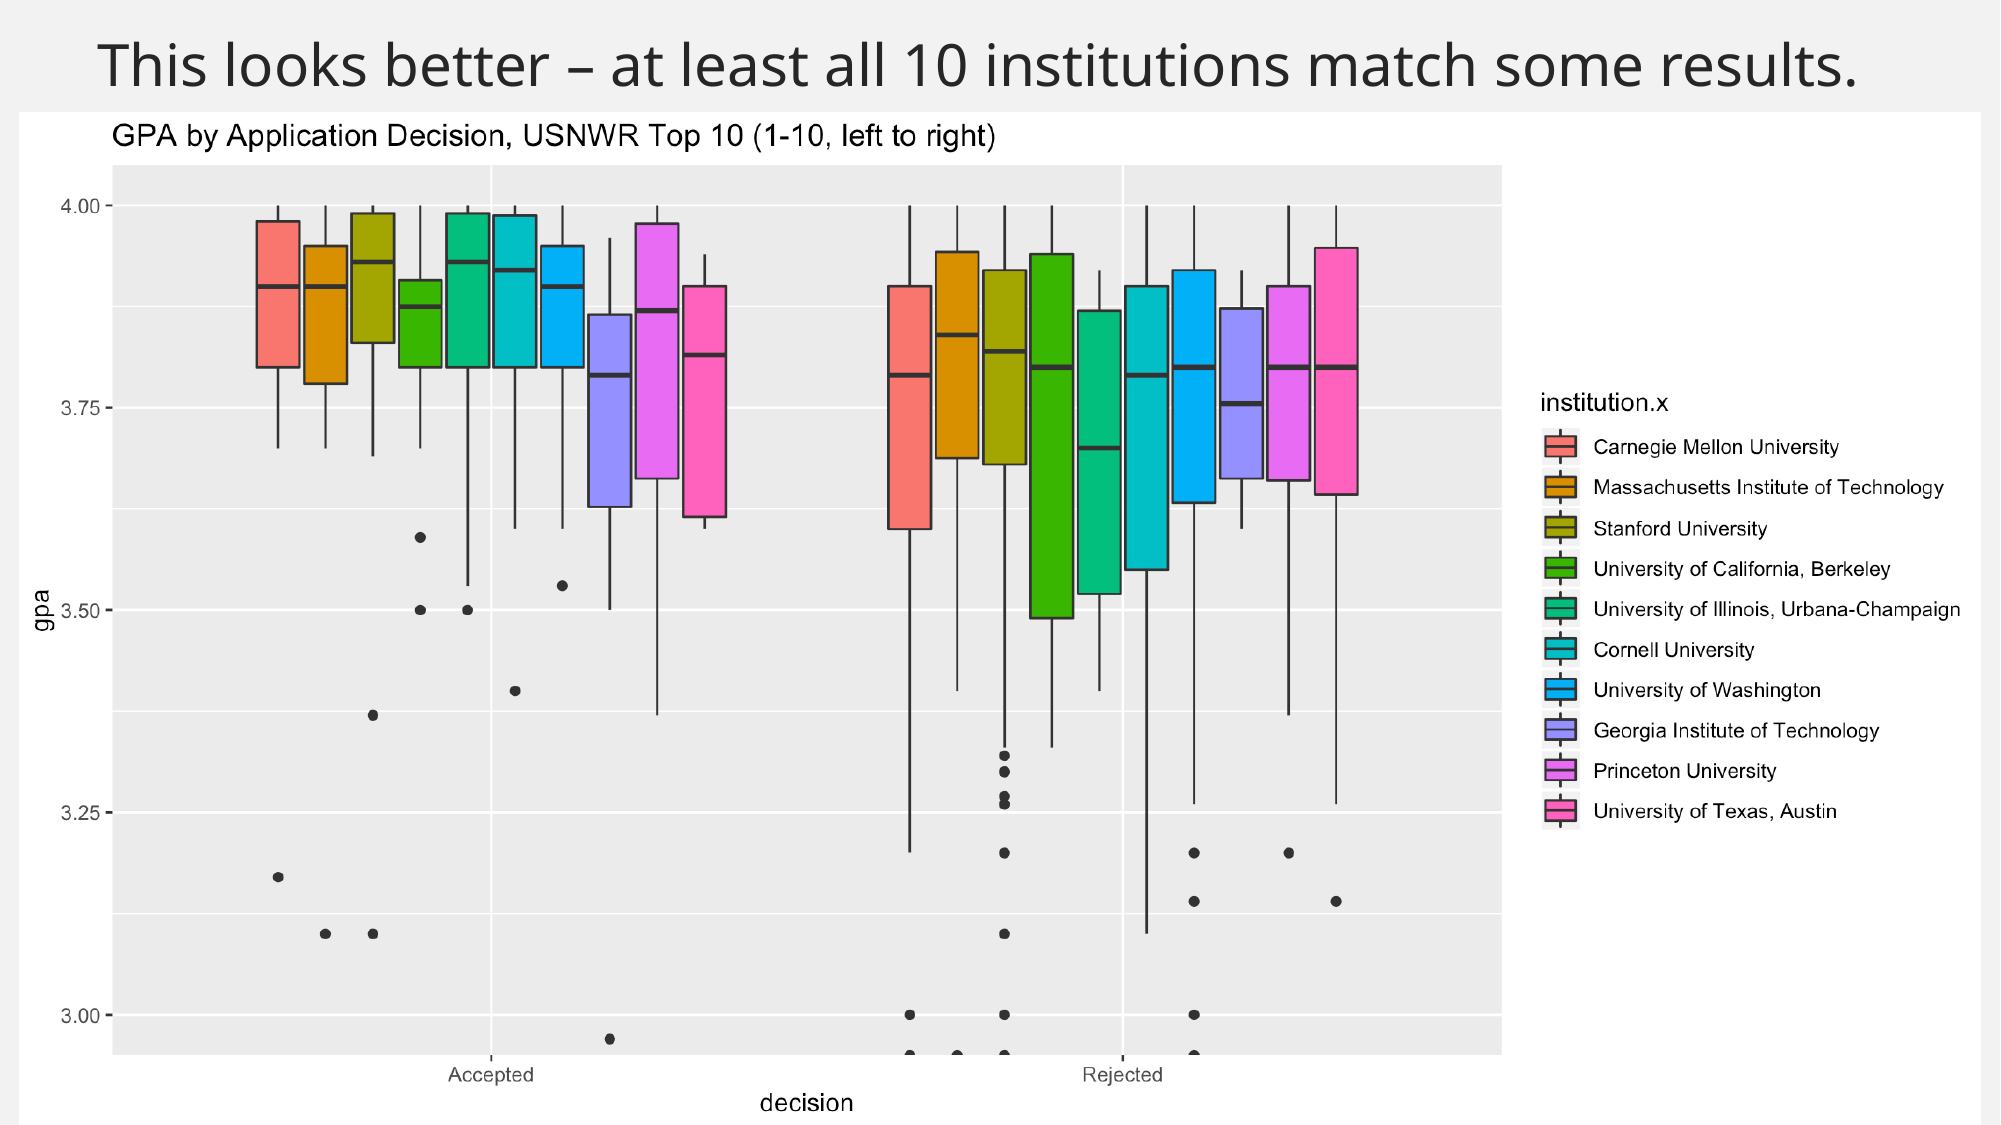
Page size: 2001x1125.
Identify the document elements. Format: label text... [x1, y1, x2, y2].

list This looks better – at least all 10 institutions match some results. [82, 20, 1918, 112]
picture [18, 112, 1981, 1125]
